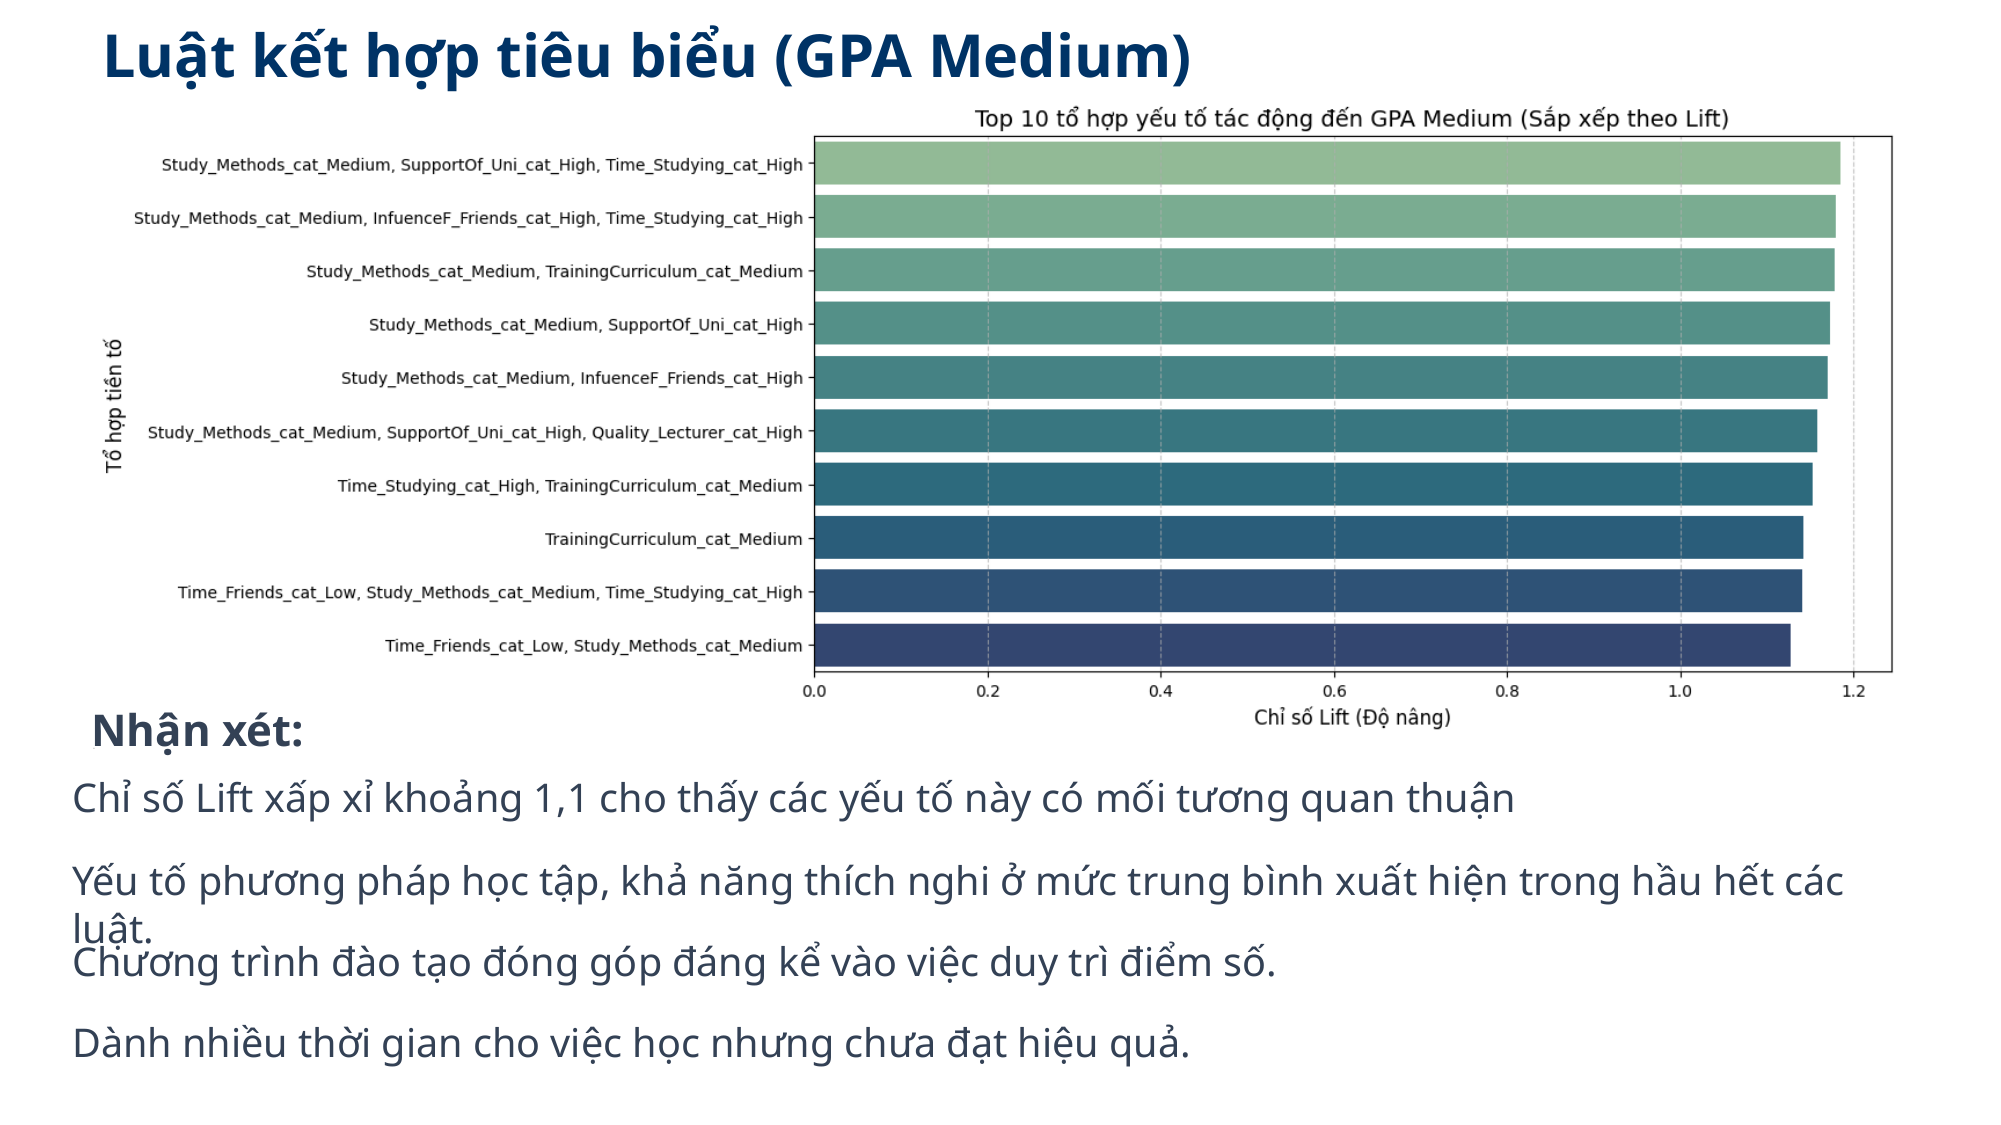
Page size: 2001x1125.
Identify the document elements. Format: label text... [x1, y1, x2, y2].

text_box Chương trình đào tạo đóng góp đáng kể vào việc duy trì điểm số. [57, 922, 1576, 1000]
text_box Yếu tố phương pháp học tập, khả năng thích nghi ở mức trung bình xuất hiện trong hầu hết các luật. [57, 841, 1928, 967]
picture [83, 100, 1917, 749]
text_box Luật kết hợp tiêu biểu (GPA Medium) [102, 18, 1973, 90]
text_box Nhận xét: [76, 687, 1651, 770]
text_box Chỉ số Lift xấp xỉ khoảng 1,1 cho thấy các yếu tố này có mối tương quan thuận [57, 758, 1672, 836]
text_box Dành nhiều thời gian cho việc học nhưng chưa đạt hiệu quả. [57, 1002, 1576, 1081]
